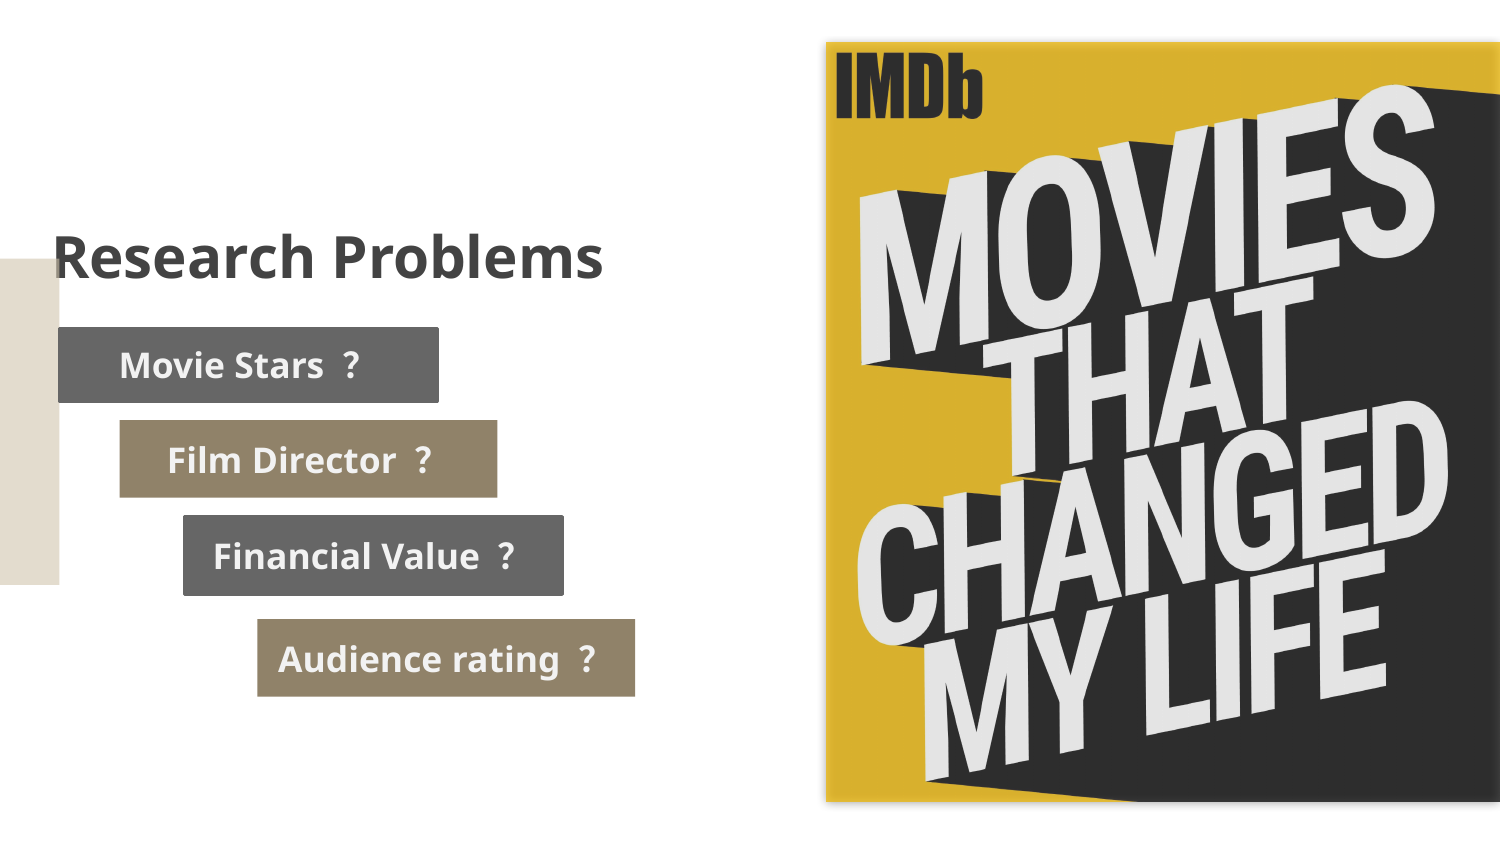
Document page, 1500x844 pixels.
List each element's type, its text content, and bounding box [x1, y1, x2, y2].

title Research Problems [14, 181, 642, 329]
text_box [0, 258, 60, 585]
picture [826, 41, 1500, 802]
text_box Movie Stars ？ [59, 328, 438, 401]
text_box Financial Value ？ [184, 516, 562, 595]
text_box Audience rating ？ [257, 619, 636, 697]
text_box Film Director ？ [119, 420, 498, 498]
